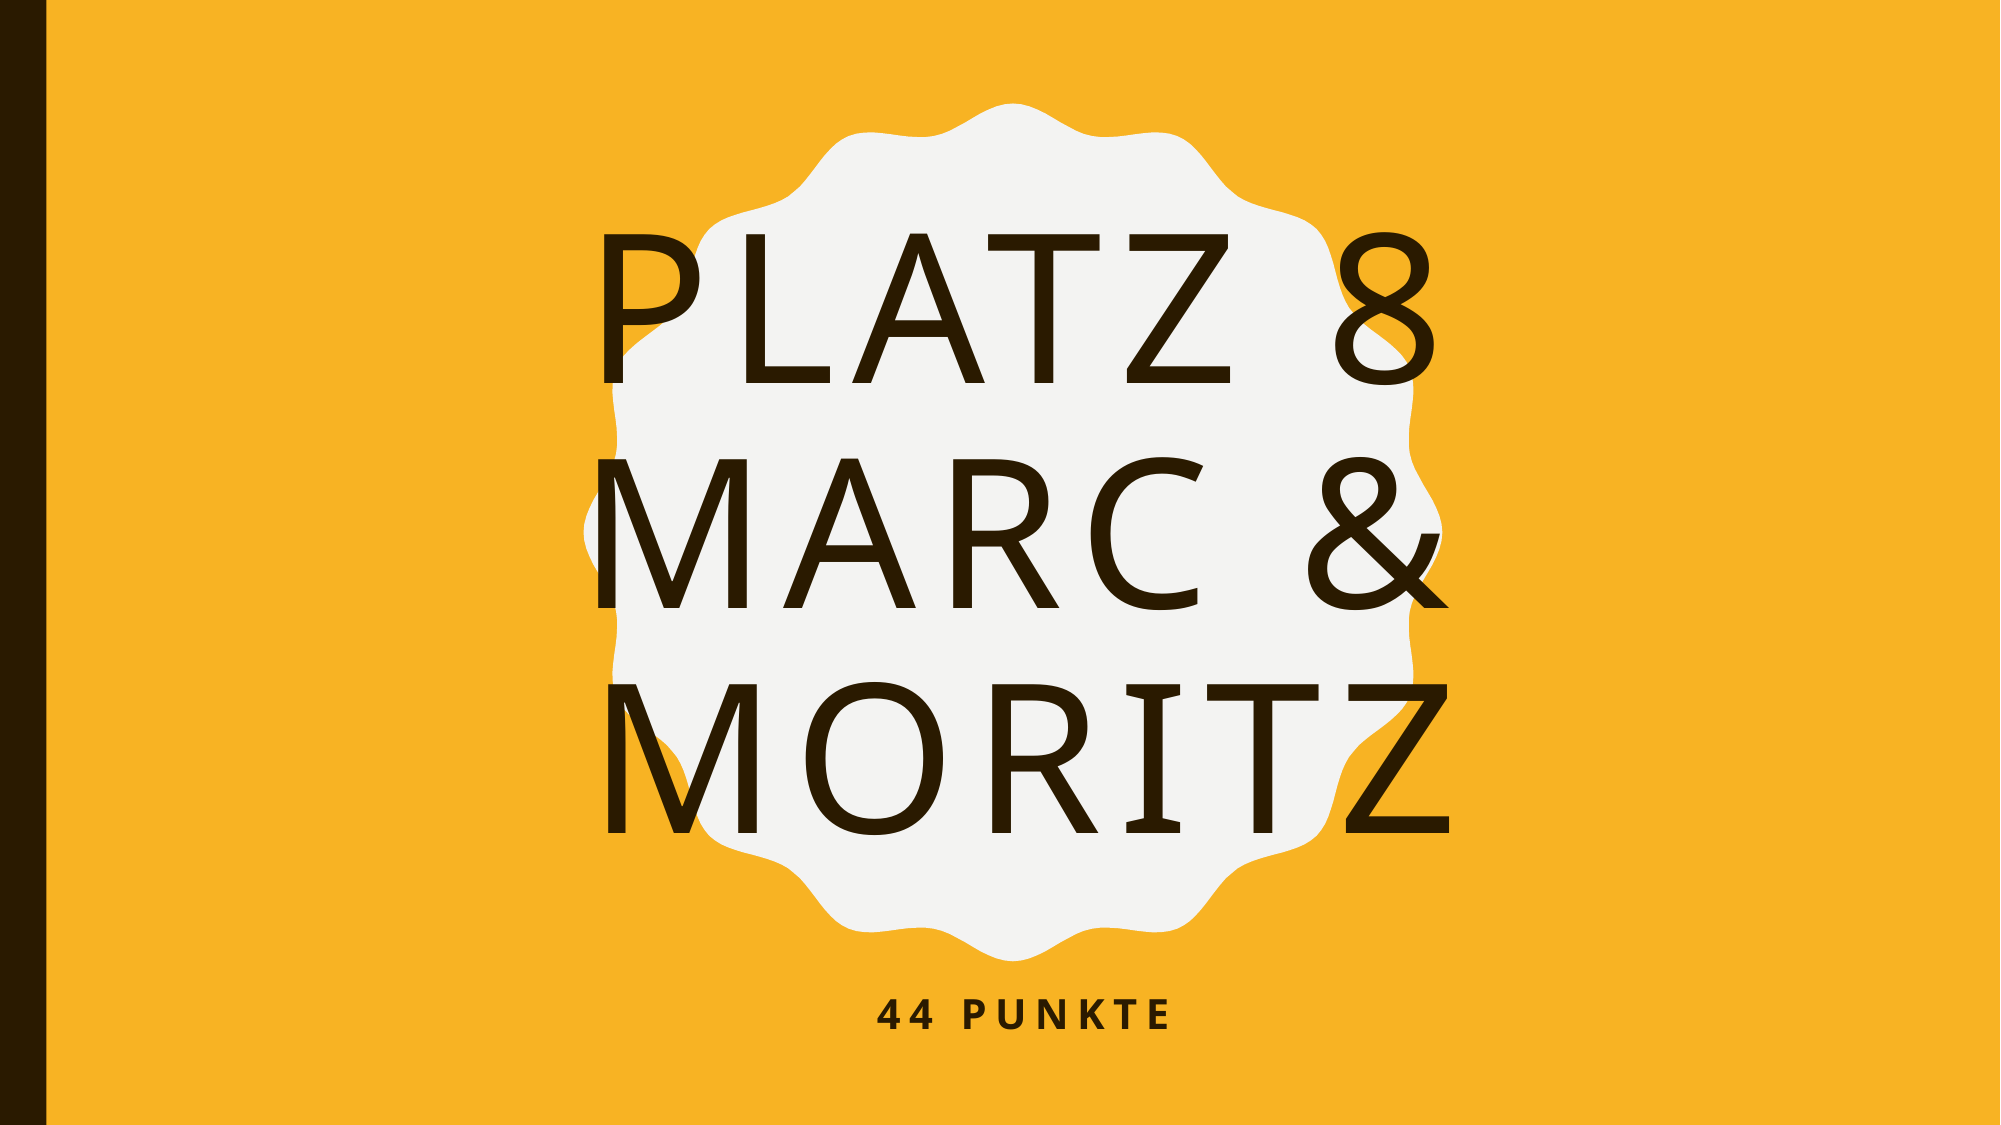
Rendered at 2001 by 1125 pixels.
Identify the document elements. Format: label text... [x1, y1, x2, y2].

title Platz 8 Marc & Moritz [176, 180, 1870, 902]
subtitle 44 Punkte [363, 980, 1684, 1103]
